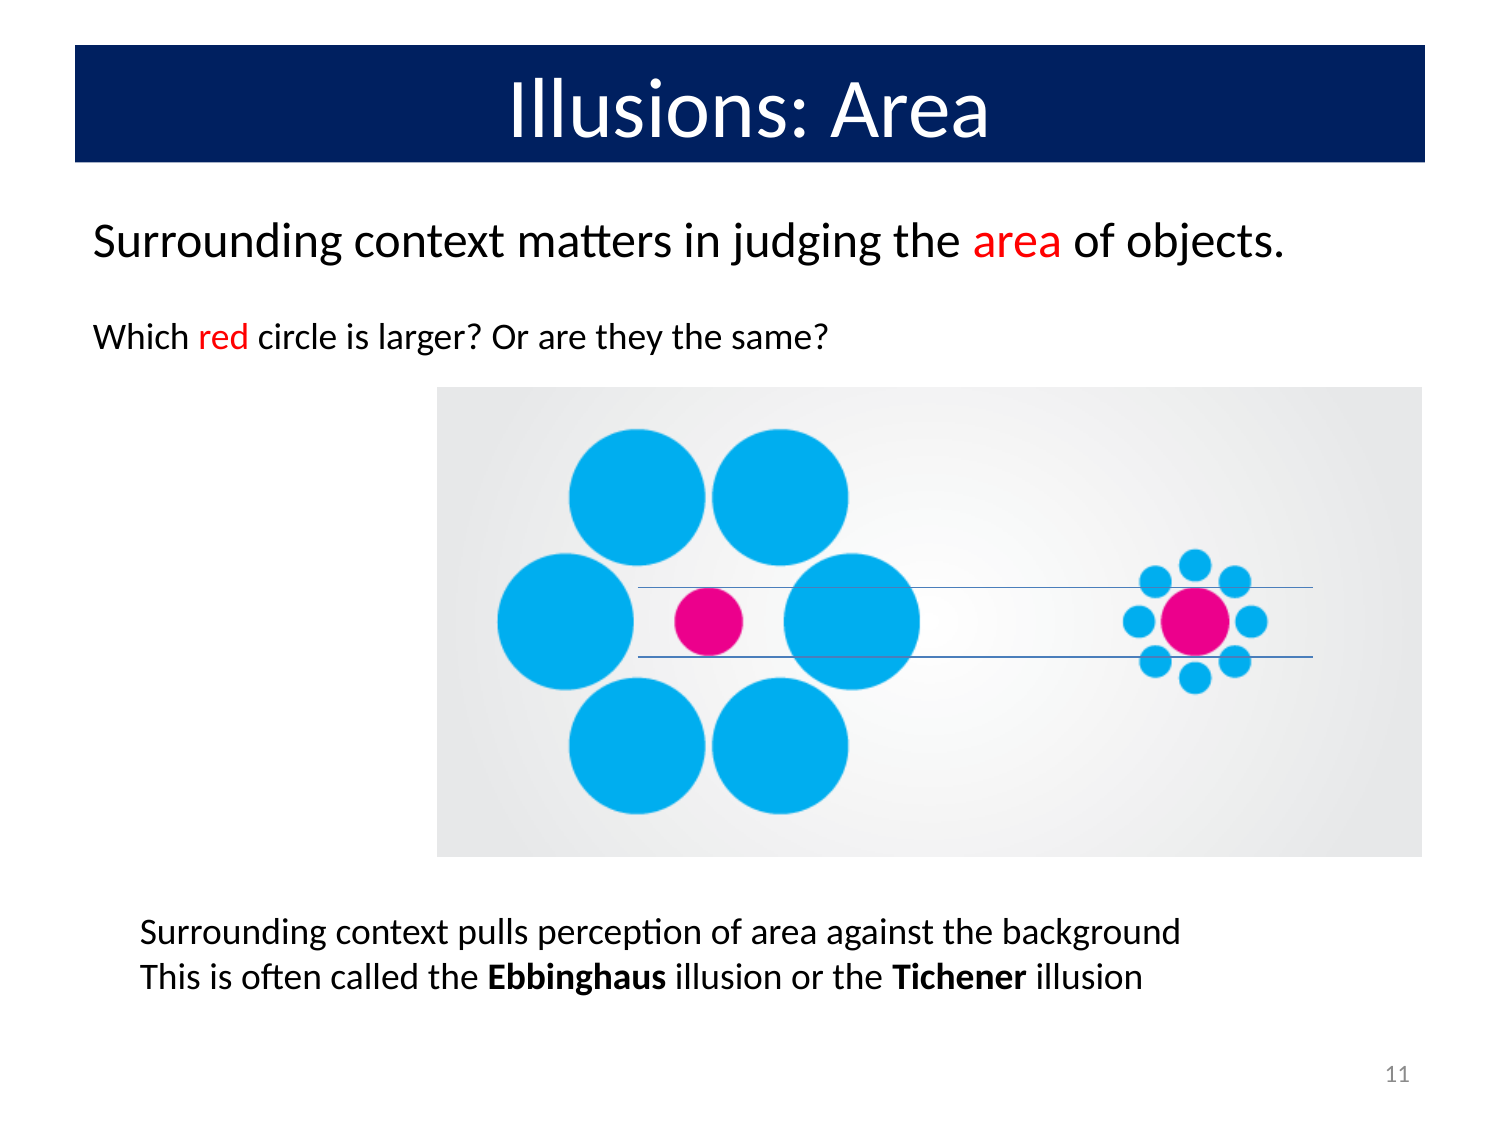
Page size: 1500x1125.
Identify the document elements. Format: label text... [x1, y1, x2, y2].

title Illusions: Area [75, 45, 1425, 163]
picture [437, 387, 1423, 857]
text_box Surrounding context pulls perception of area against the background This is often called the Ebbinghaus illusion or the Tichener illusion [125, 899, 1350, 1005]
slide_number 11 [1074, 1042, 1425, 1103]
text_box Surrounding context matters in judging the area of objects. Which red circle is larger? Or are they the same? [78, 199, 1425, 365]
